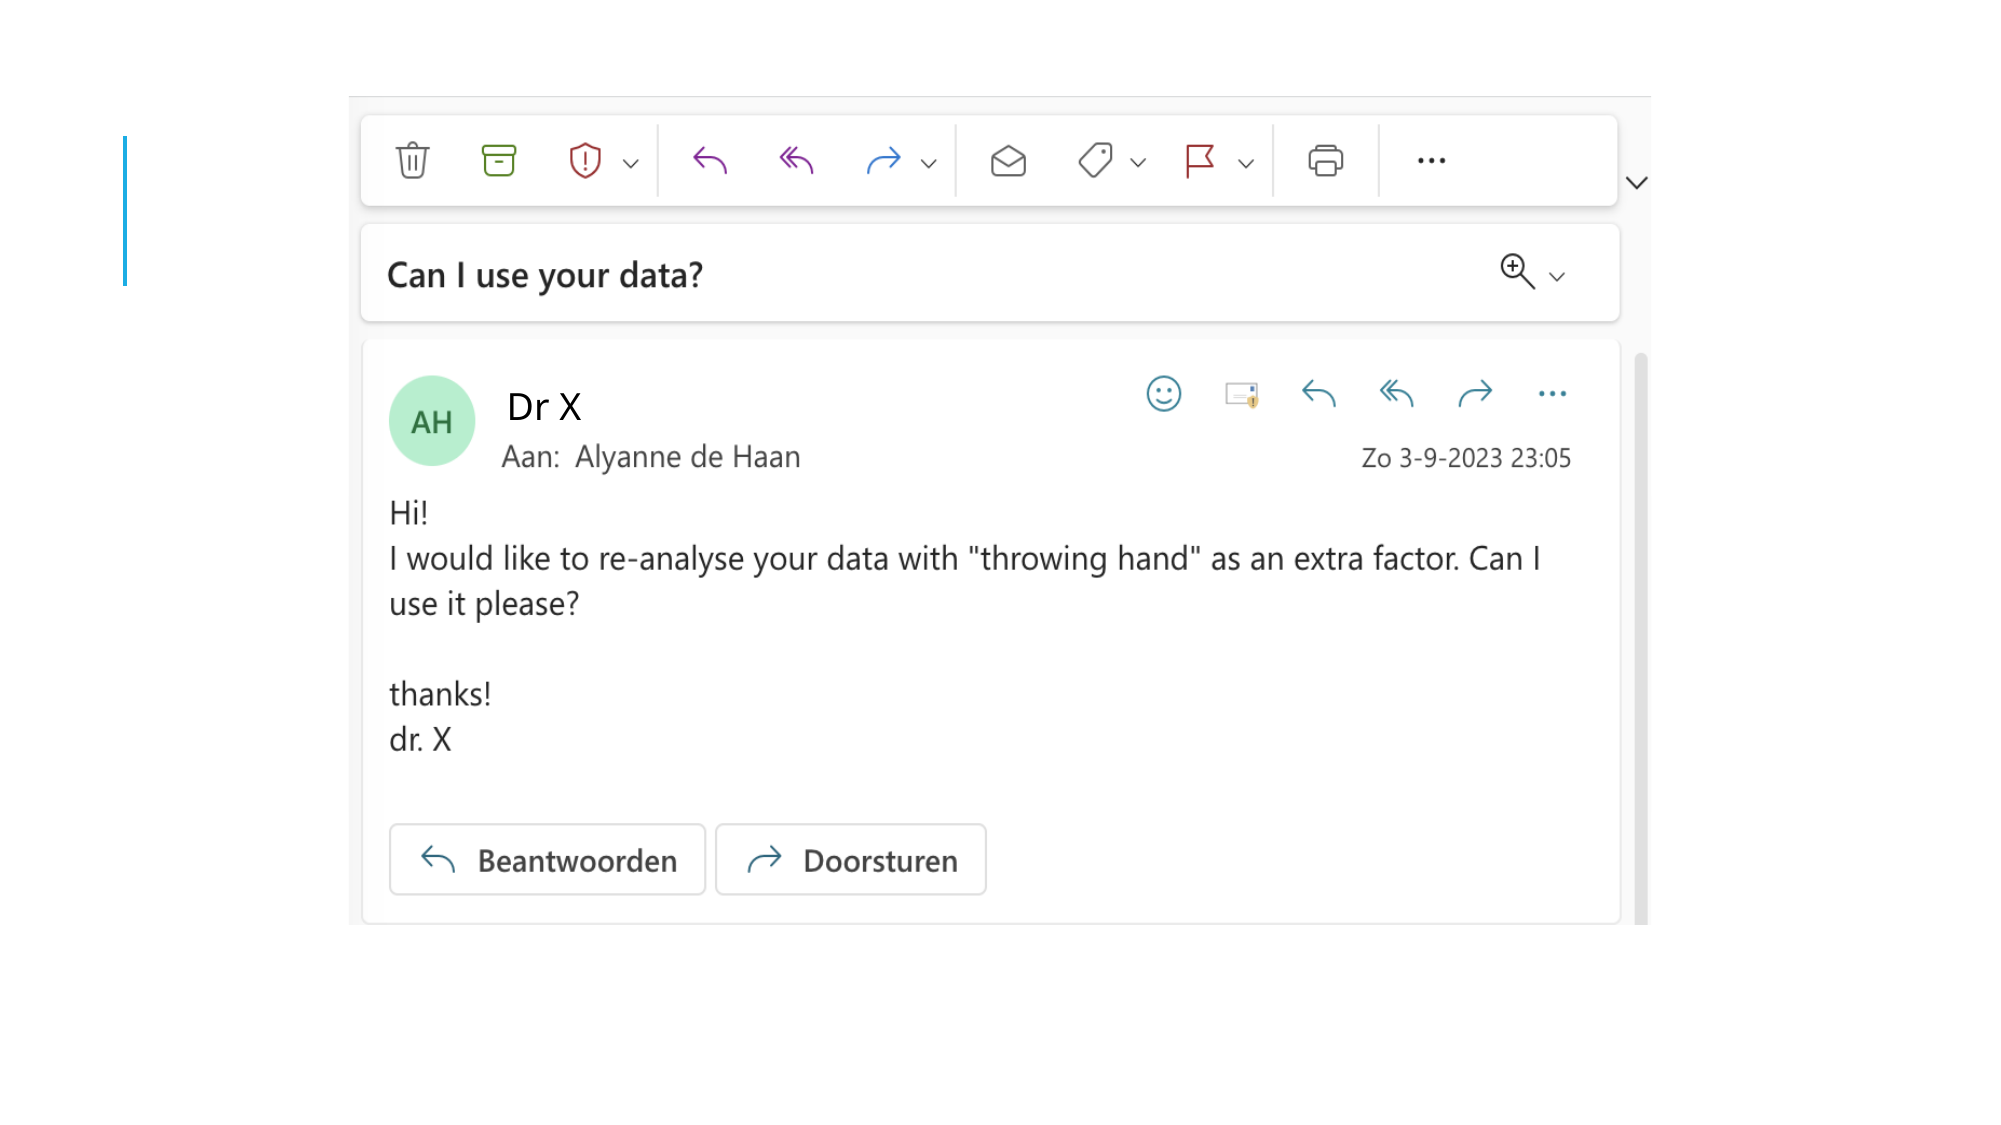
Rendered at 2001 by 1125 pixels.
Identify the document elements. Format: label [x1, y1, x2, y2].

text_box [348, 95, 1652, 925]
